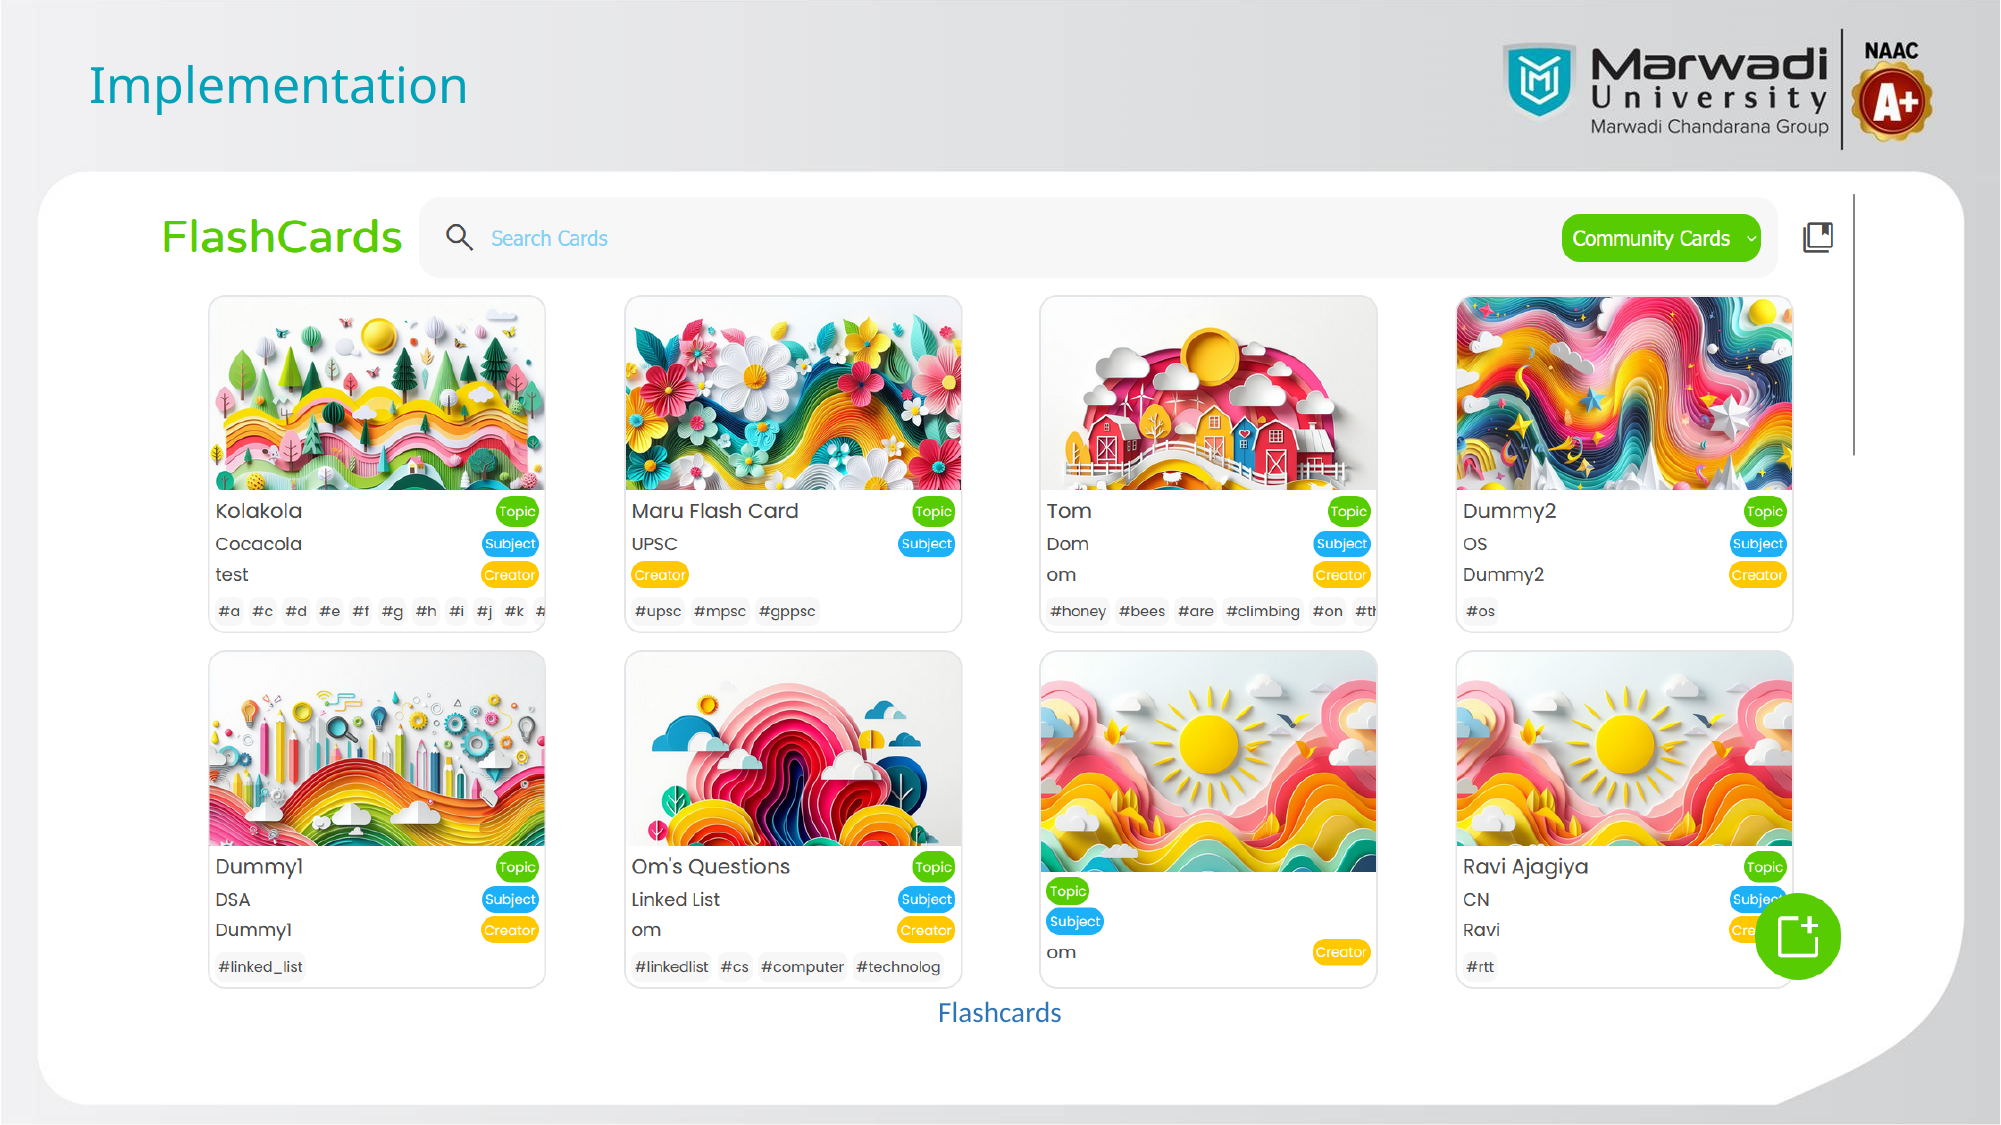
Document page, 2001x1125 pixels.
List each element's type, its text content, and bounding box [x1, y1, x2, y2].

title Implementation [87, 0, 728, 178]
picture [0, 0, 2001, 1125]
text_box Flashcards [781, 991, 1219, 1036]
